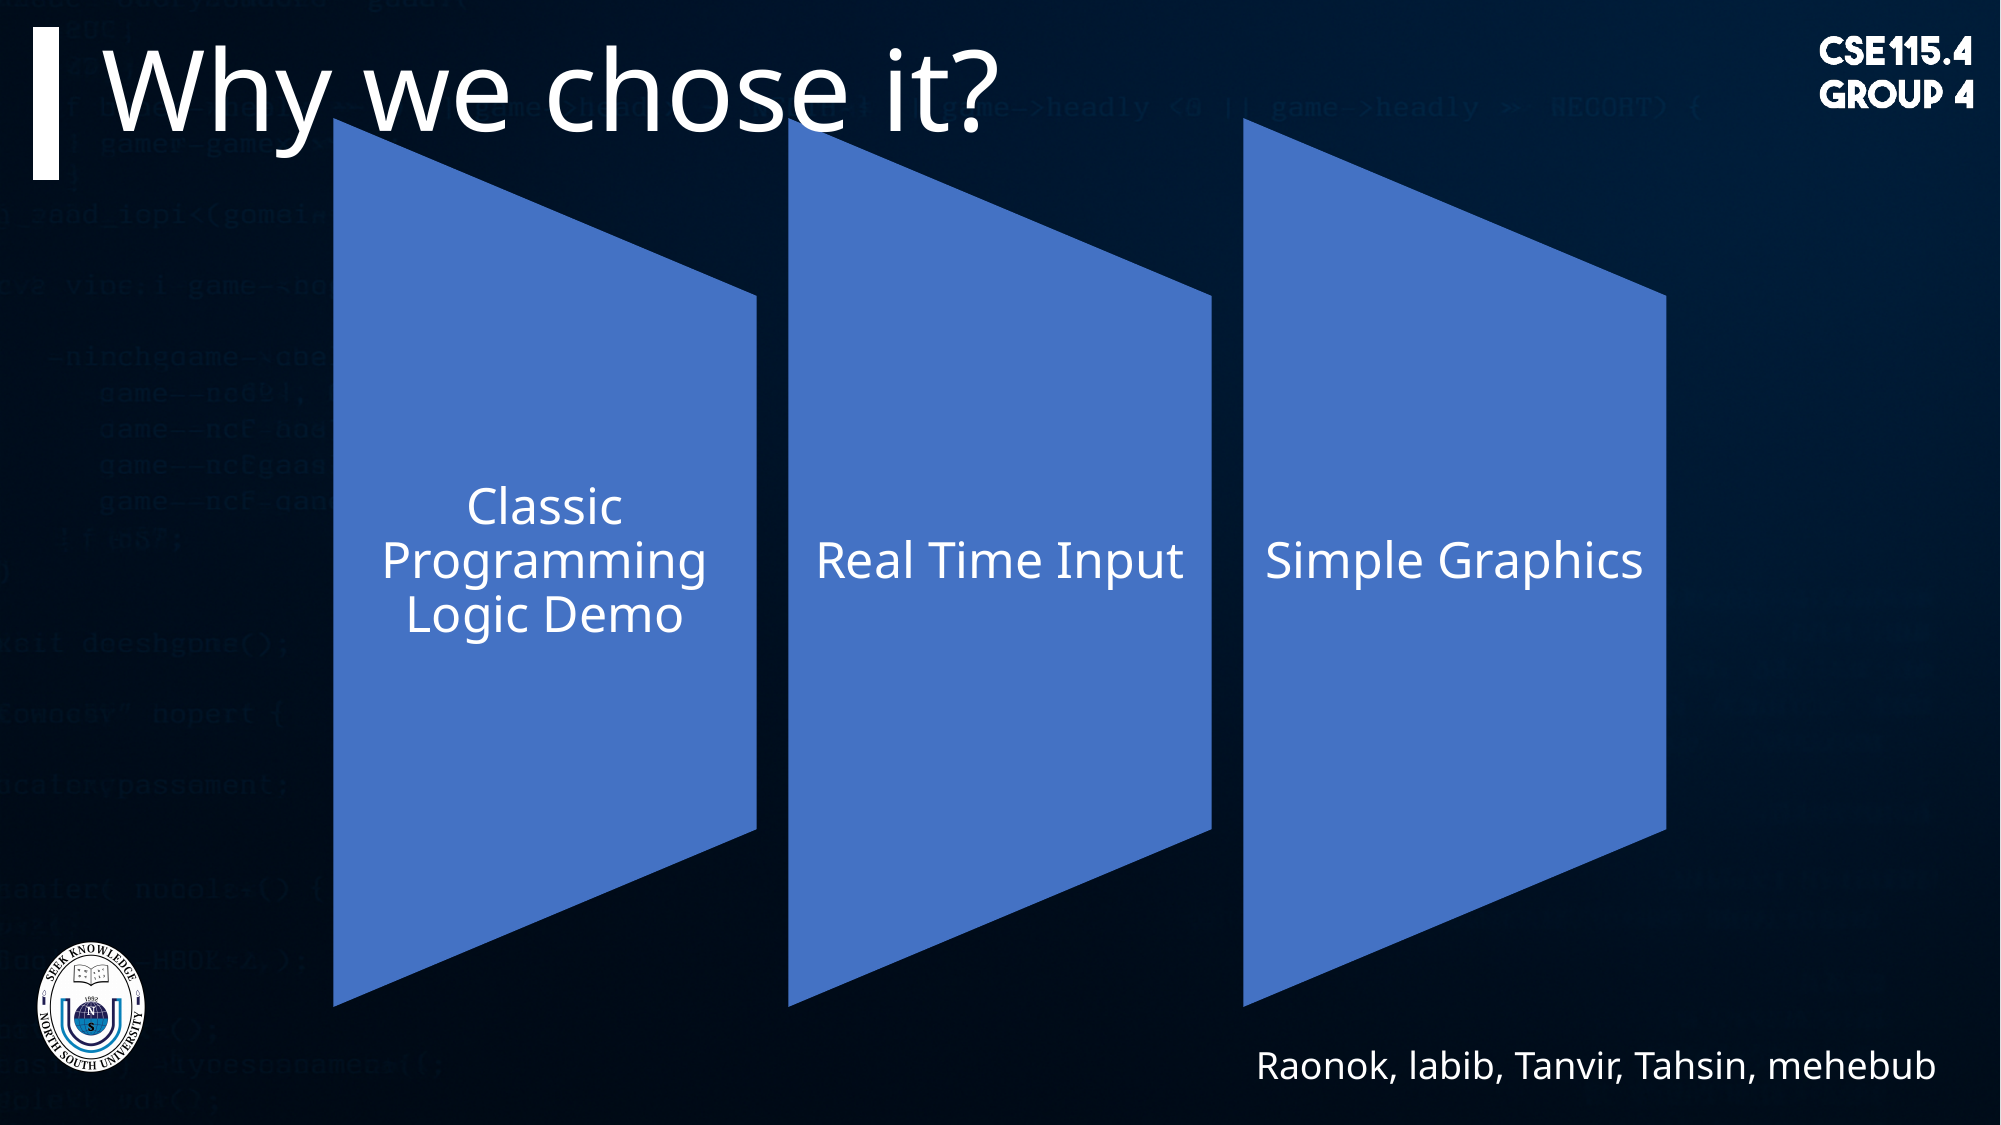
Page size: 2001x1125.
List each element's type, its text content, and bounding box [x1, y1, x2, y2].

text_box [33, 27, 59, 180]
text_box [333, 117, 1667, 1007]
picture [0, 0, 2001, 1125]
text_box Raonok, labib, Tanvir, Tahsin, mehebub [1241, 1034, 2000, 1095]
text_box Why we chose it? [86, 11, 1990, 162]
